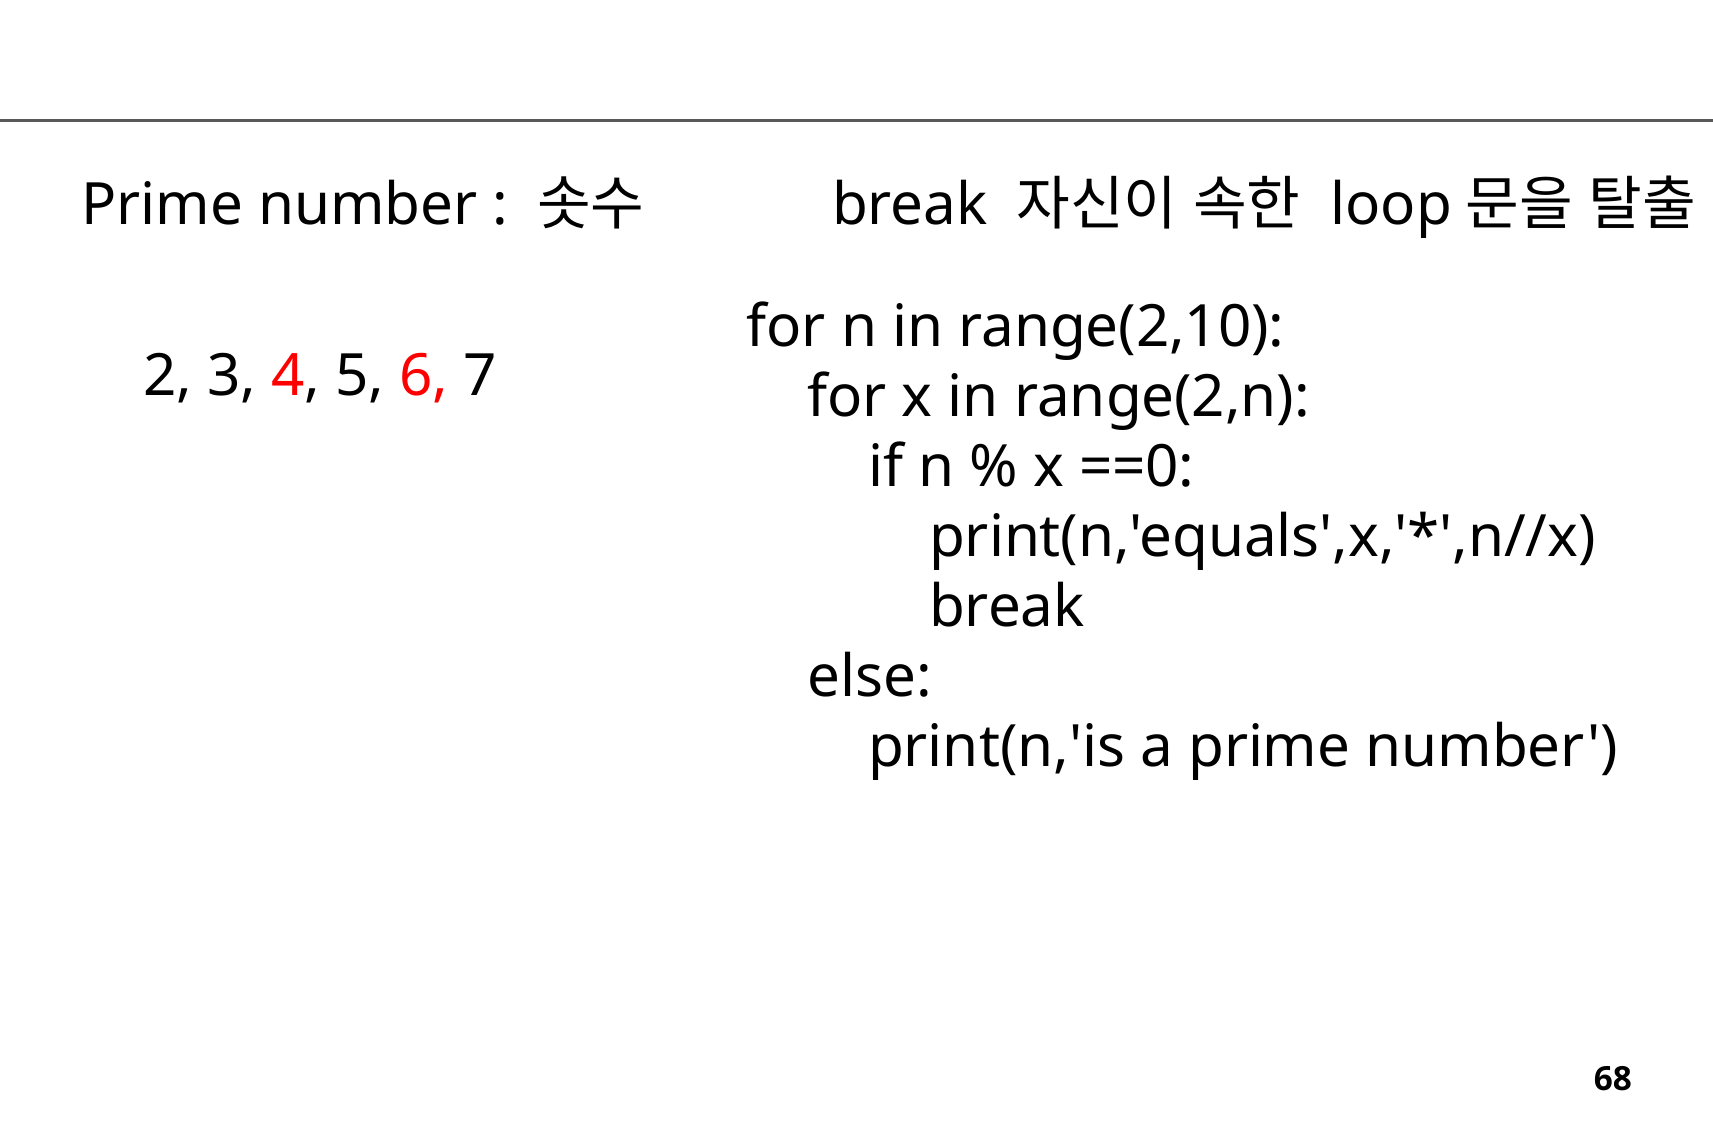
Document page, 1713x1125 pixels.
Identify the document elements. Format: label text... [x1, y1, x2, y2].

text_box for n in range(2,10): for x in range(2,n): if n % x ==0: print(n,'equals',x,'*',n//x) break else: print(n,'is a prime number') [731, 281, 1633, 786]
text_box 2, 3, 4, 5, 6, 7 [128, 329, 527, 415]
text_box Prime number : 솟수 [66, 158, 660, 244]
text_box break 자신이 속한 loop문을 탈출 [817, 158, 1712, 244]
